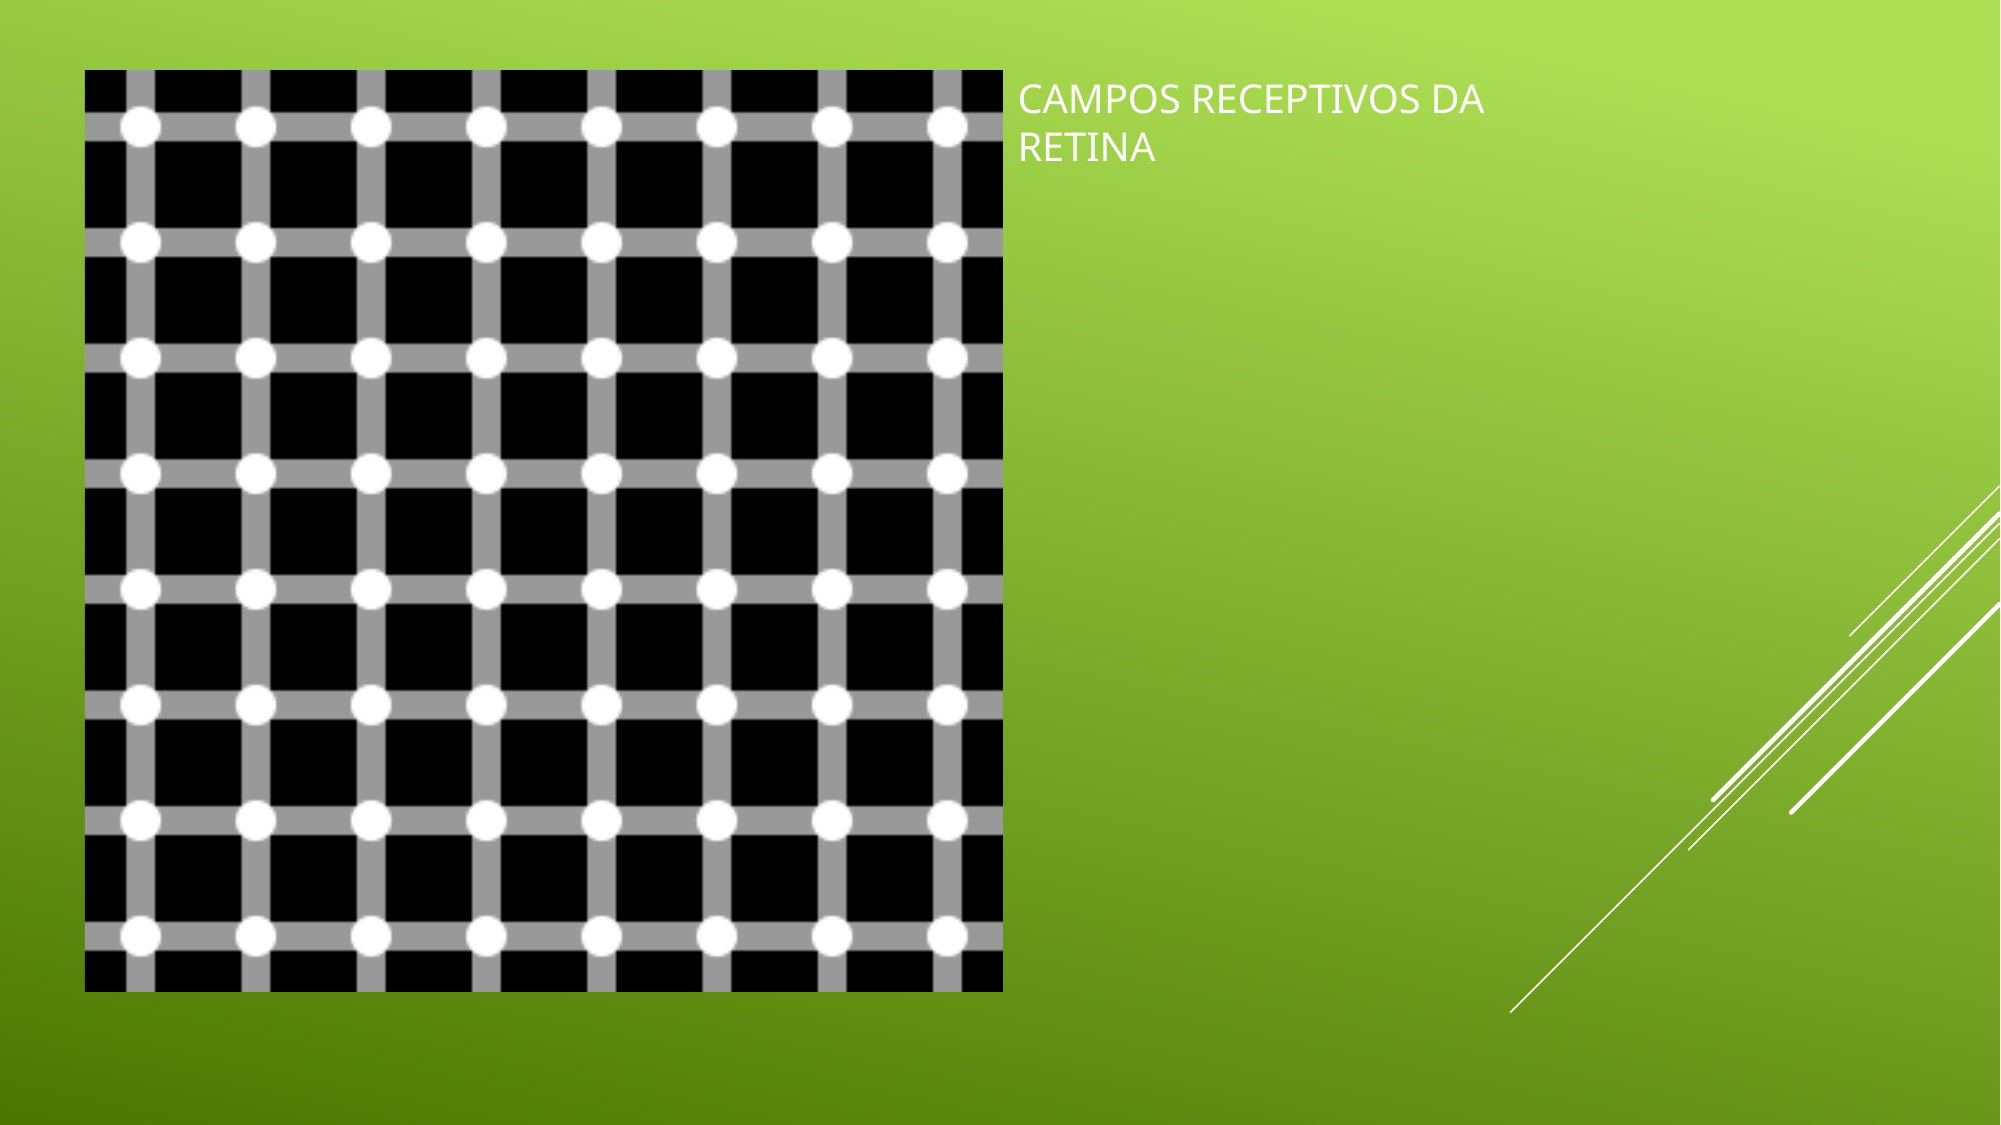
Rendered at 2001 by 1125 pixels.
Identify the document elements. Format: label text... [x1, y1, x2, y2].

text_box Campos receptivos da retina [1002, 66, 1603, 179]
picture [84, 70, 1004, 992]
